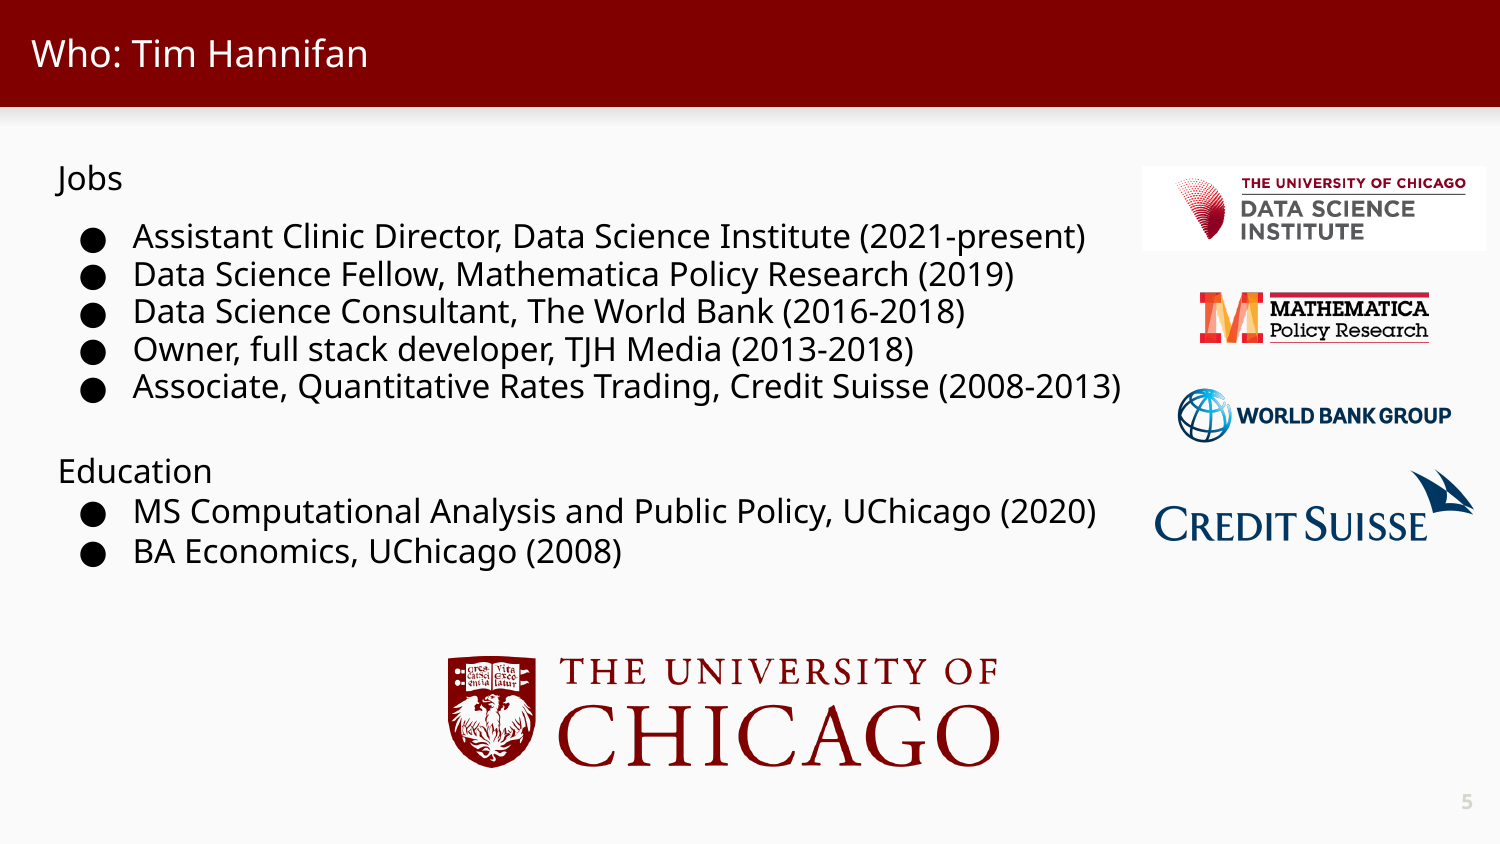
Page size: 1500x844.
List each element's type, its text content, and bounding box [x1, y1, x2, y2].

picture [1141, 165, 1487, 541]
picture [448, 656, 1000, 768]
slide_number ‹#› [1398, 770, 1489, 835]
title Who: Tim Hannifan [16, 2, 1464, 102]
text_box Jobs Assistant Clinic Director, Data Science Institute (2021-present) Data Science Fellow, Mathematica Policy Research (2019) Data Science Consultant, The World Bank (2016-2018) Owner, full stack developer, TJH Media (2013-2018) Associate, Quantitative Rates Trading, Credit Suisse (2008-2013) Education MS Computational Analysis and Public Policy, UChicago (2020) BA Economics, UChicago (2008) [42, 145, 1405, 586]
